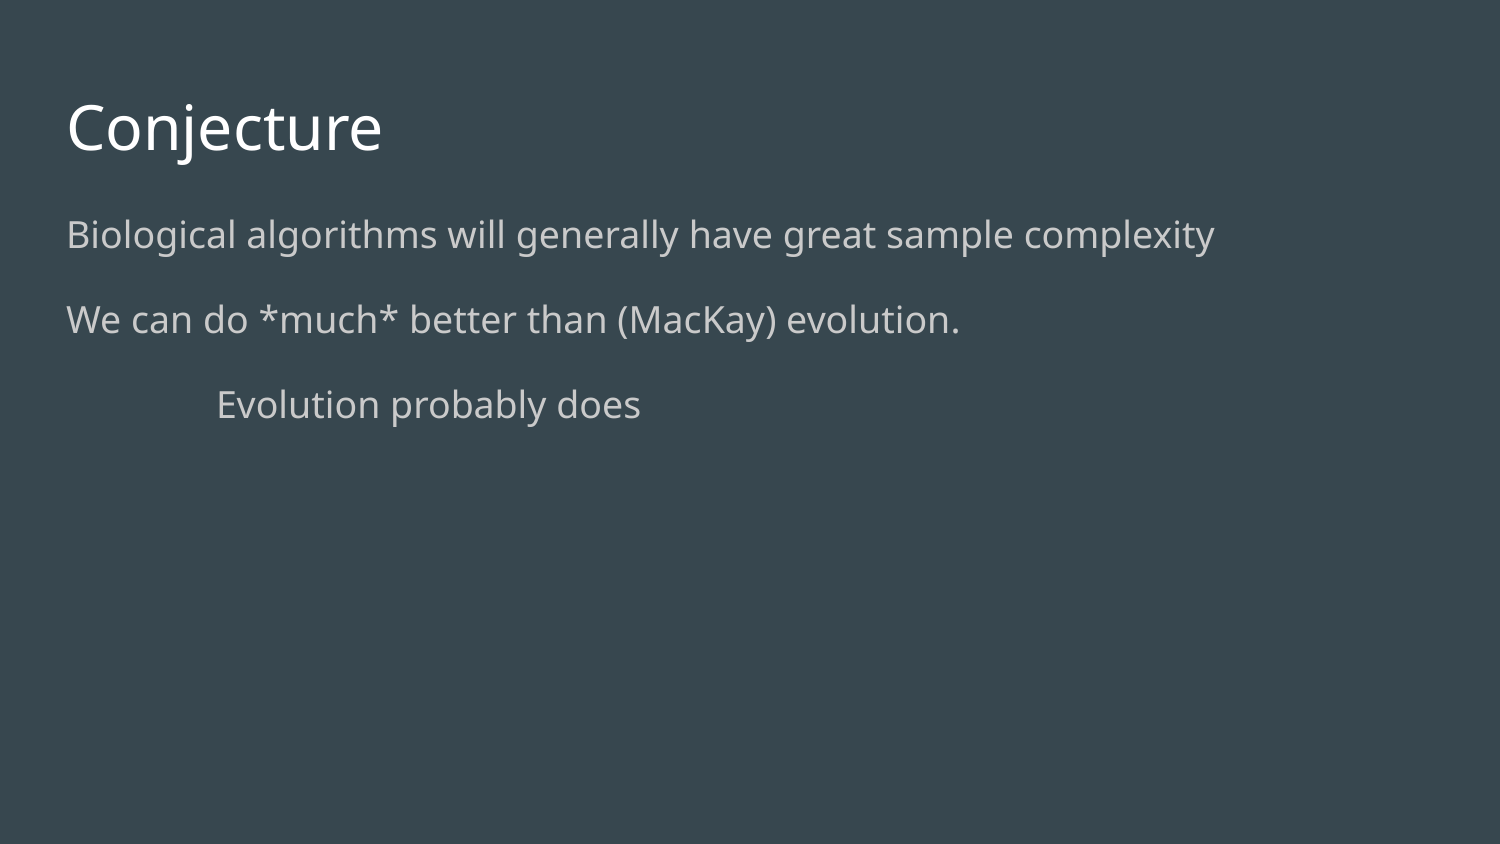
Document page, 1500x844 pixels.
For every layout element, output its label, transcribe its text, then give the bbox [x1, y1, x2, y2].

list Biological algorithms will generally have great sample complexity We can do *much* better than (MacKay) evolution. Evolution probably does [51, 189, 1449, 750]
title Conjecture [51, 72, 1449, 167]
